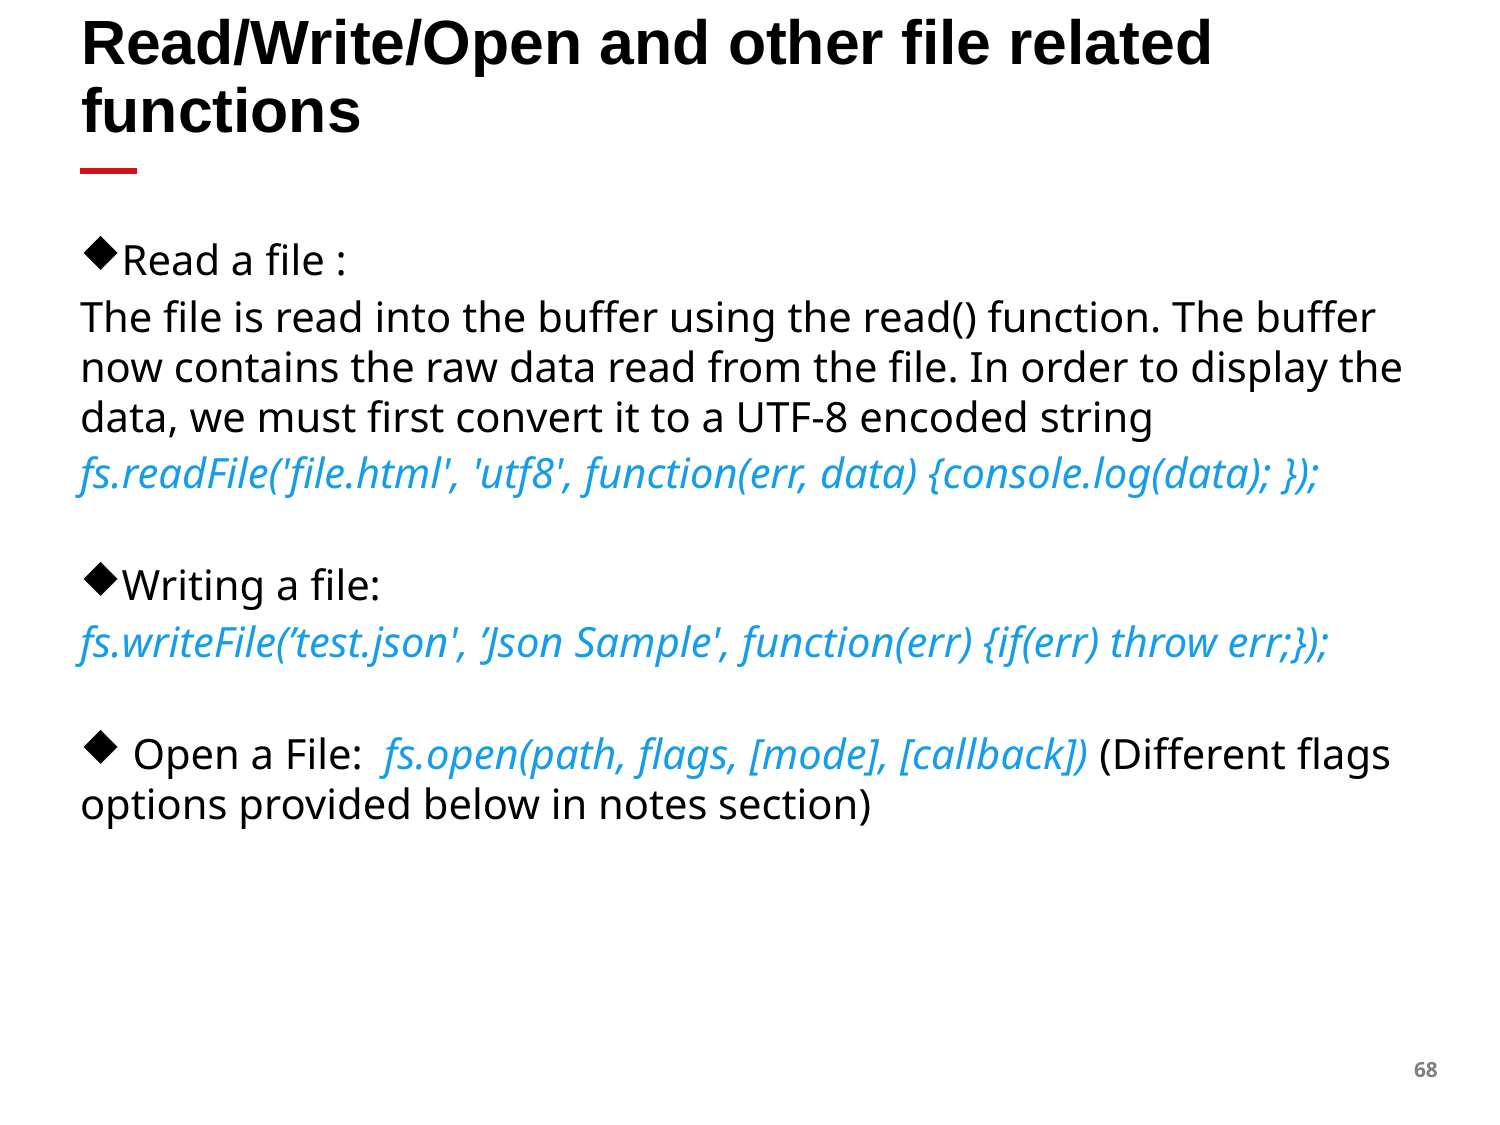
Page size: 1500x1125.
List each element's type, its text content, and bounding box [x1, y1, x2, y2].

title Read/Write/Open and other file related functions [81, 76, 1421, 146]
list Read a file : The file is read into the buffer using the read() function. The buffer now contains the raw data read from the file. In order to display the data, we must first convert it to a UTF-8 encoded string fs.readFile('file.html', 'utf8', function(err, data) {console.log(data); }); Writing a file: fs.writeFile(’test.json', ’Json Sample', function(err) {if(err) throw err;}); Open a File: fs.open(path, flags, [mode], [callback]) (Different flags options provided below in notes section) [79, 234, 1420, 1022]
